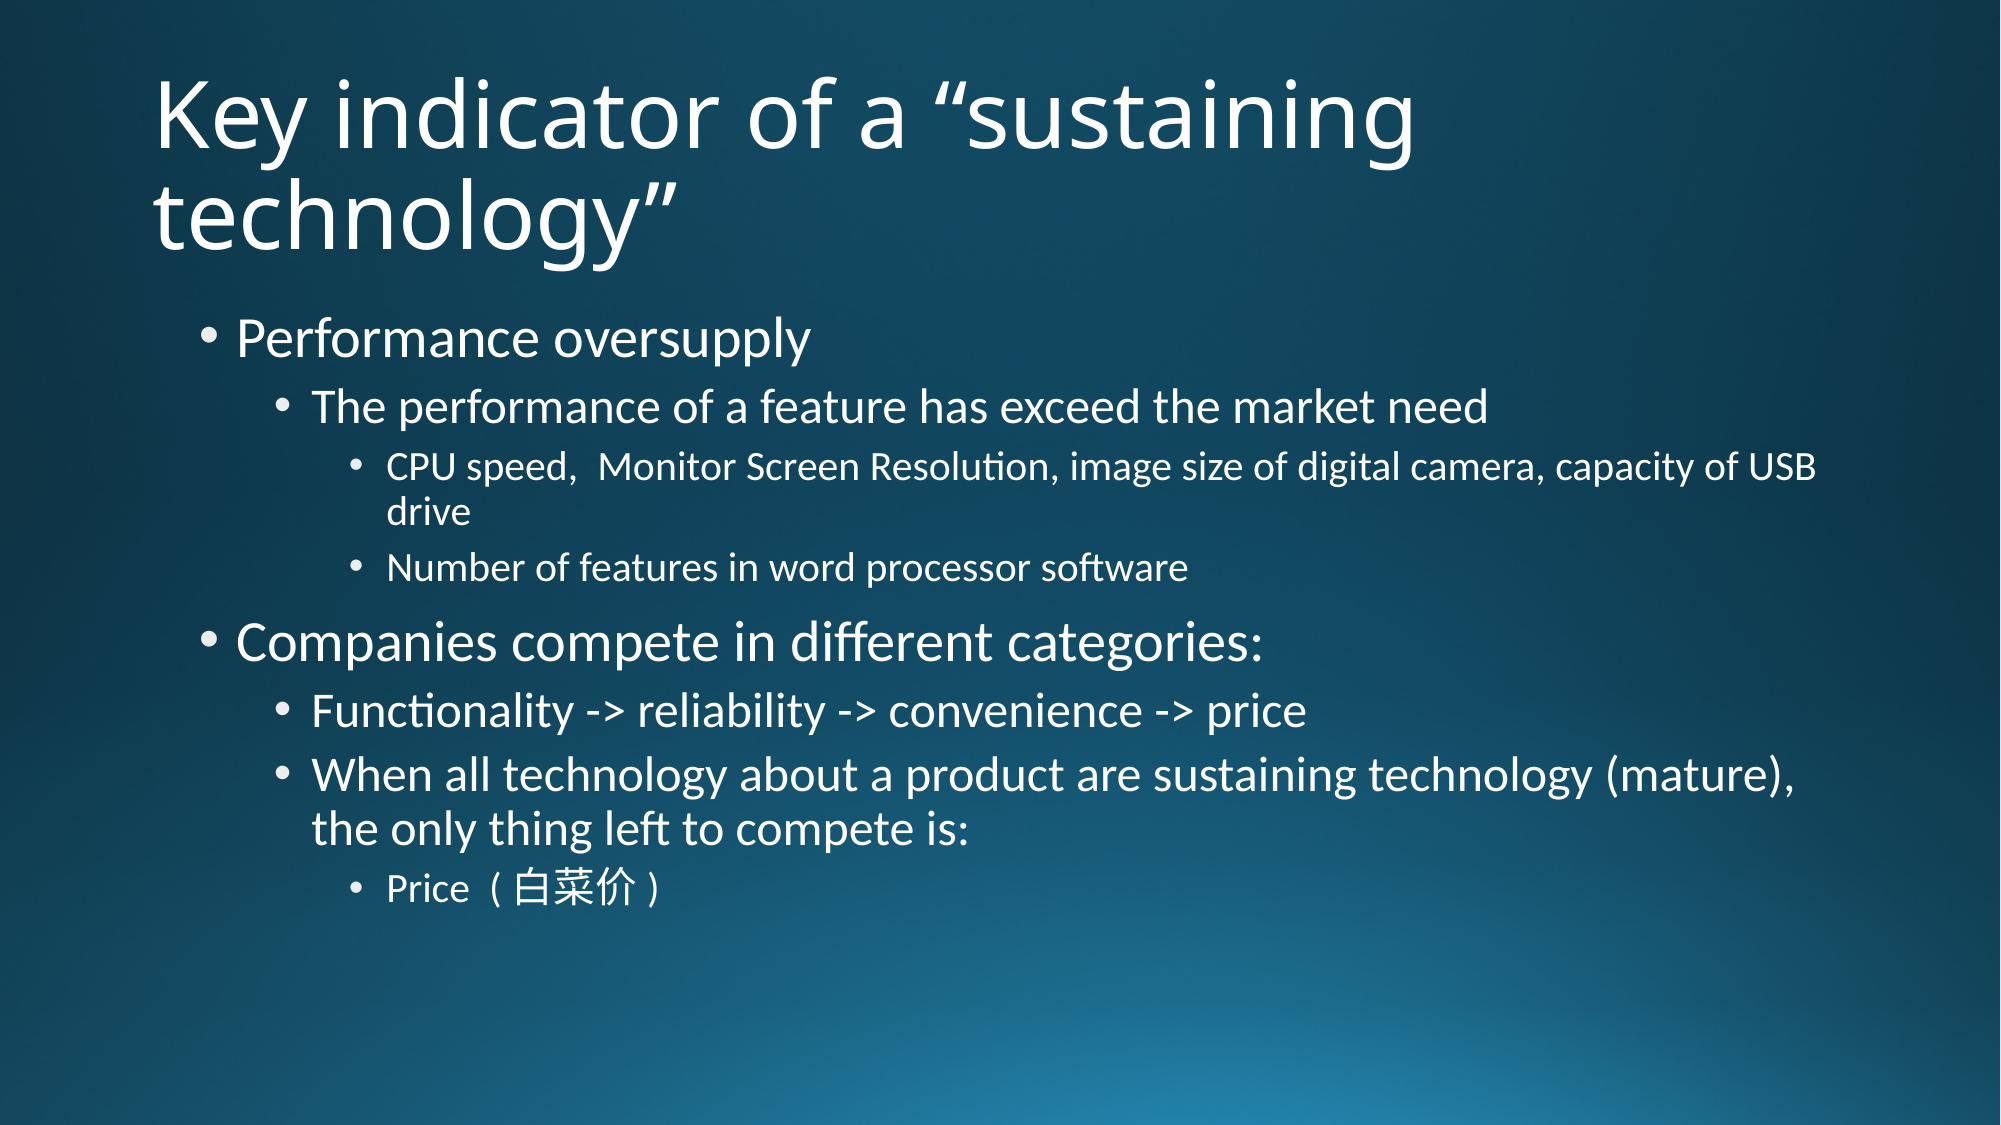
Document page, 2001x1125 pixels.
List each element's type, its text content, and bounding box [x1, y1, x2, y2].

list Performance oversupply The performance of a feature has exceed the market need CPU speed, Monitor Screen Resolution, image size of digital camera, capacity of USB drive Number of features in word processor software Companies compete in different categories: Functionality -> reliability -> convenience -> price When all technology about a product are sustaining technology (mature), the only thing left to compete is: Price (白菜价) [183, 299, 1863, 1014]
picture [0, 0, 2001, 1125]
title Key indicator of a “sustaining technology” [137, 59, 1863, 278]
